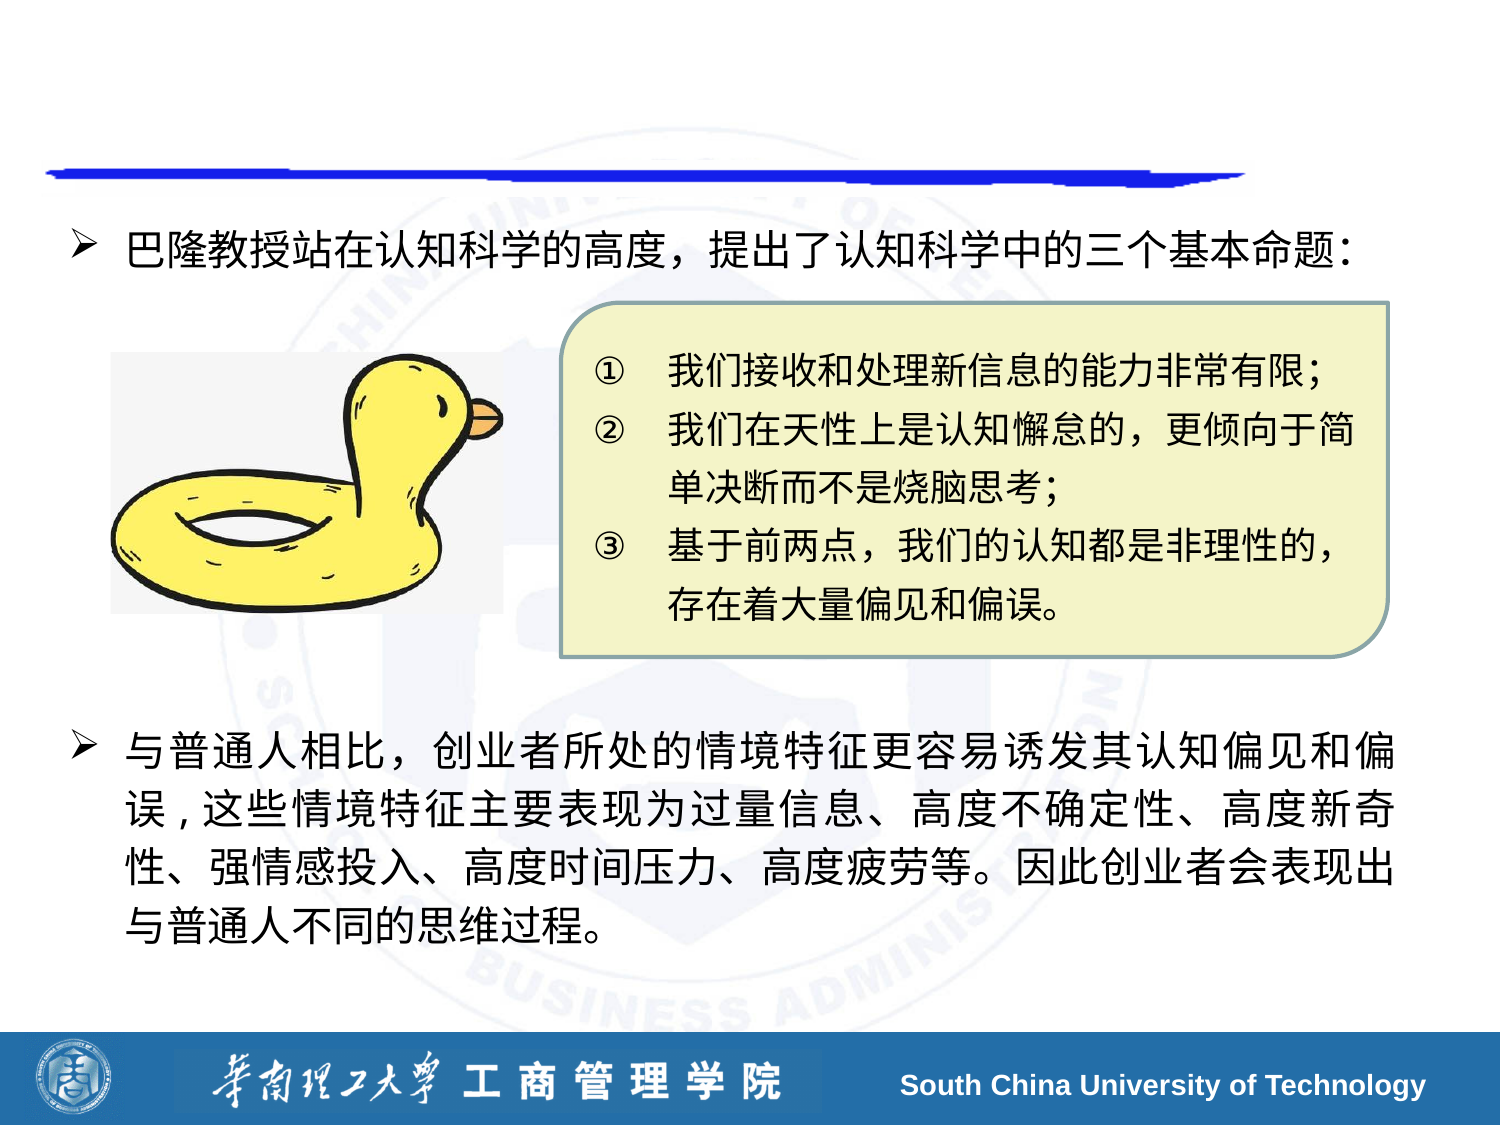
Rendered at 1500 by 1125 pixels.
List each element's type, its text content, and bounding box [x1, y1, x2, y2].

picture [0, 1000, 1500, 1125]
picture [110, 352, 504, 614]
text_box 巴隆教授站在认知科学的高度，提出了认知科学中的三个基本命题： 与普通人相比，创业者所处的情境特征更容易诱发其认知偏见和偏误,这些情境特征主要表现为过量信息、高度不确定性、高度新奇性、强情感投入、高度时间压力、高度疲劳等。因此创业者会表现出与普通人不同的思维过程。 [53, 208, 1412, 1000]
picture [41, 105, 1270, 208]
text_box 我们接收和处理新信息的能力非常有限； 我们在天性上是认知懈怠的，更倾向于简单决断而不是烧脑思考； 基于前两点，我们的认知都是非理性的，存在着大量偏见和偏误。 [558, 300, 1390, 660]
text_box South China University of Technology [826, 1058, 1500, 1125]
